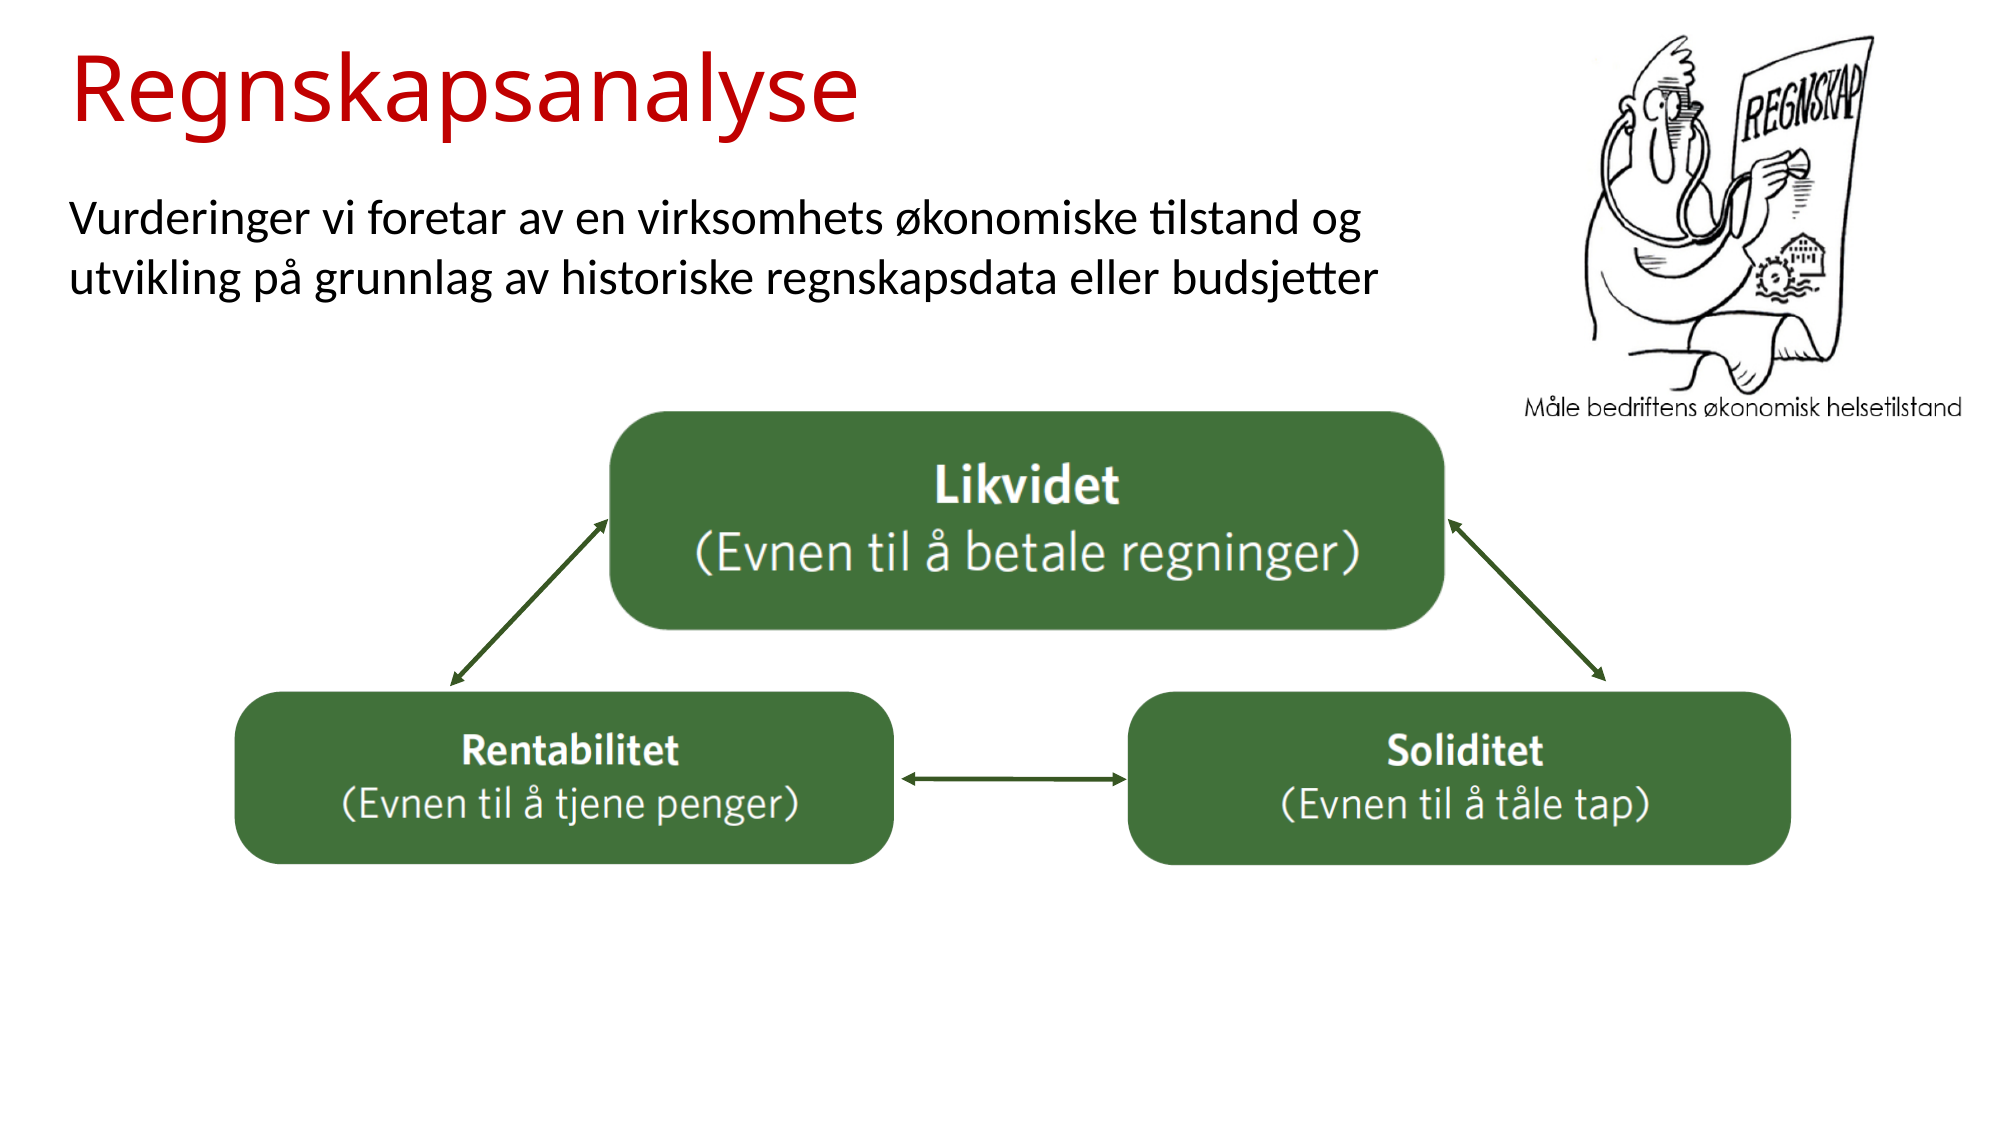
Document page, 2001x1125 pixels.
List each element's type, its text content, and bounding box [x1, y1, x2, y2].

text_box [449, 518, 609, 687]
text_box Vurderinger vi foretar av en virksomhets økonomiske tilstand og utvikling på grunnlag av historiske regnskapsdata eller budsjetter [54, 193, 1418, 313]
title Regnskapsanalyse [54, 0, 1843, 193]
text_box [1447, 518, 1606, 682]
picture [232, 686, 902, 872]
picture [608, 405, 1448, 633]
picture [1126, 686, 1796, 873]
picture [1517, 31, 1963, 425]
